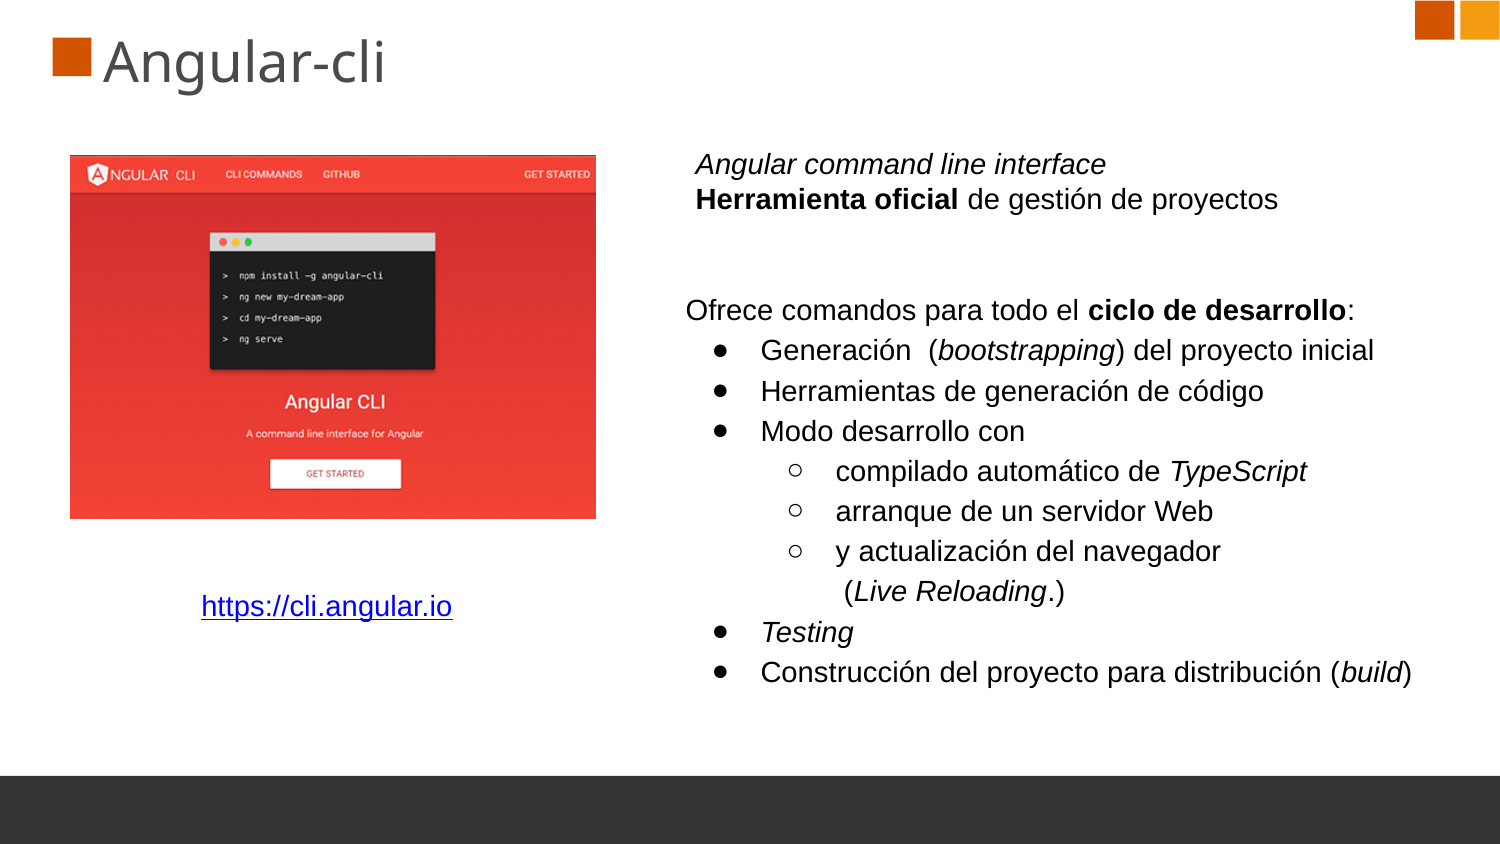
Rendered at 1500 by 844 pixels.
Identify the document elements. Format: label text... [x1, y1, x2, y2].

picture [69, 154, 596, 519]
text_box https://cli.angular.io [186, 566, 529, 644]
text_box Ofrece comandos para todo el ciclo de desarrollo: Generación (bootstrapping) del proyecto inicial Herramientas de generación de código Modo desarrollo con compilado automático de TypeScript arranque de un servidor Web y actualización del navegador (Live Reloading.) Testing Construcción del proyecto para distribución (build) [670, 271, 1444, 708]
title Angular-cli [94, 17, 1381, 107]
list Angular command line interface Herramienta oficial de gestión de proyectos [687, 137, 1292, 227]
